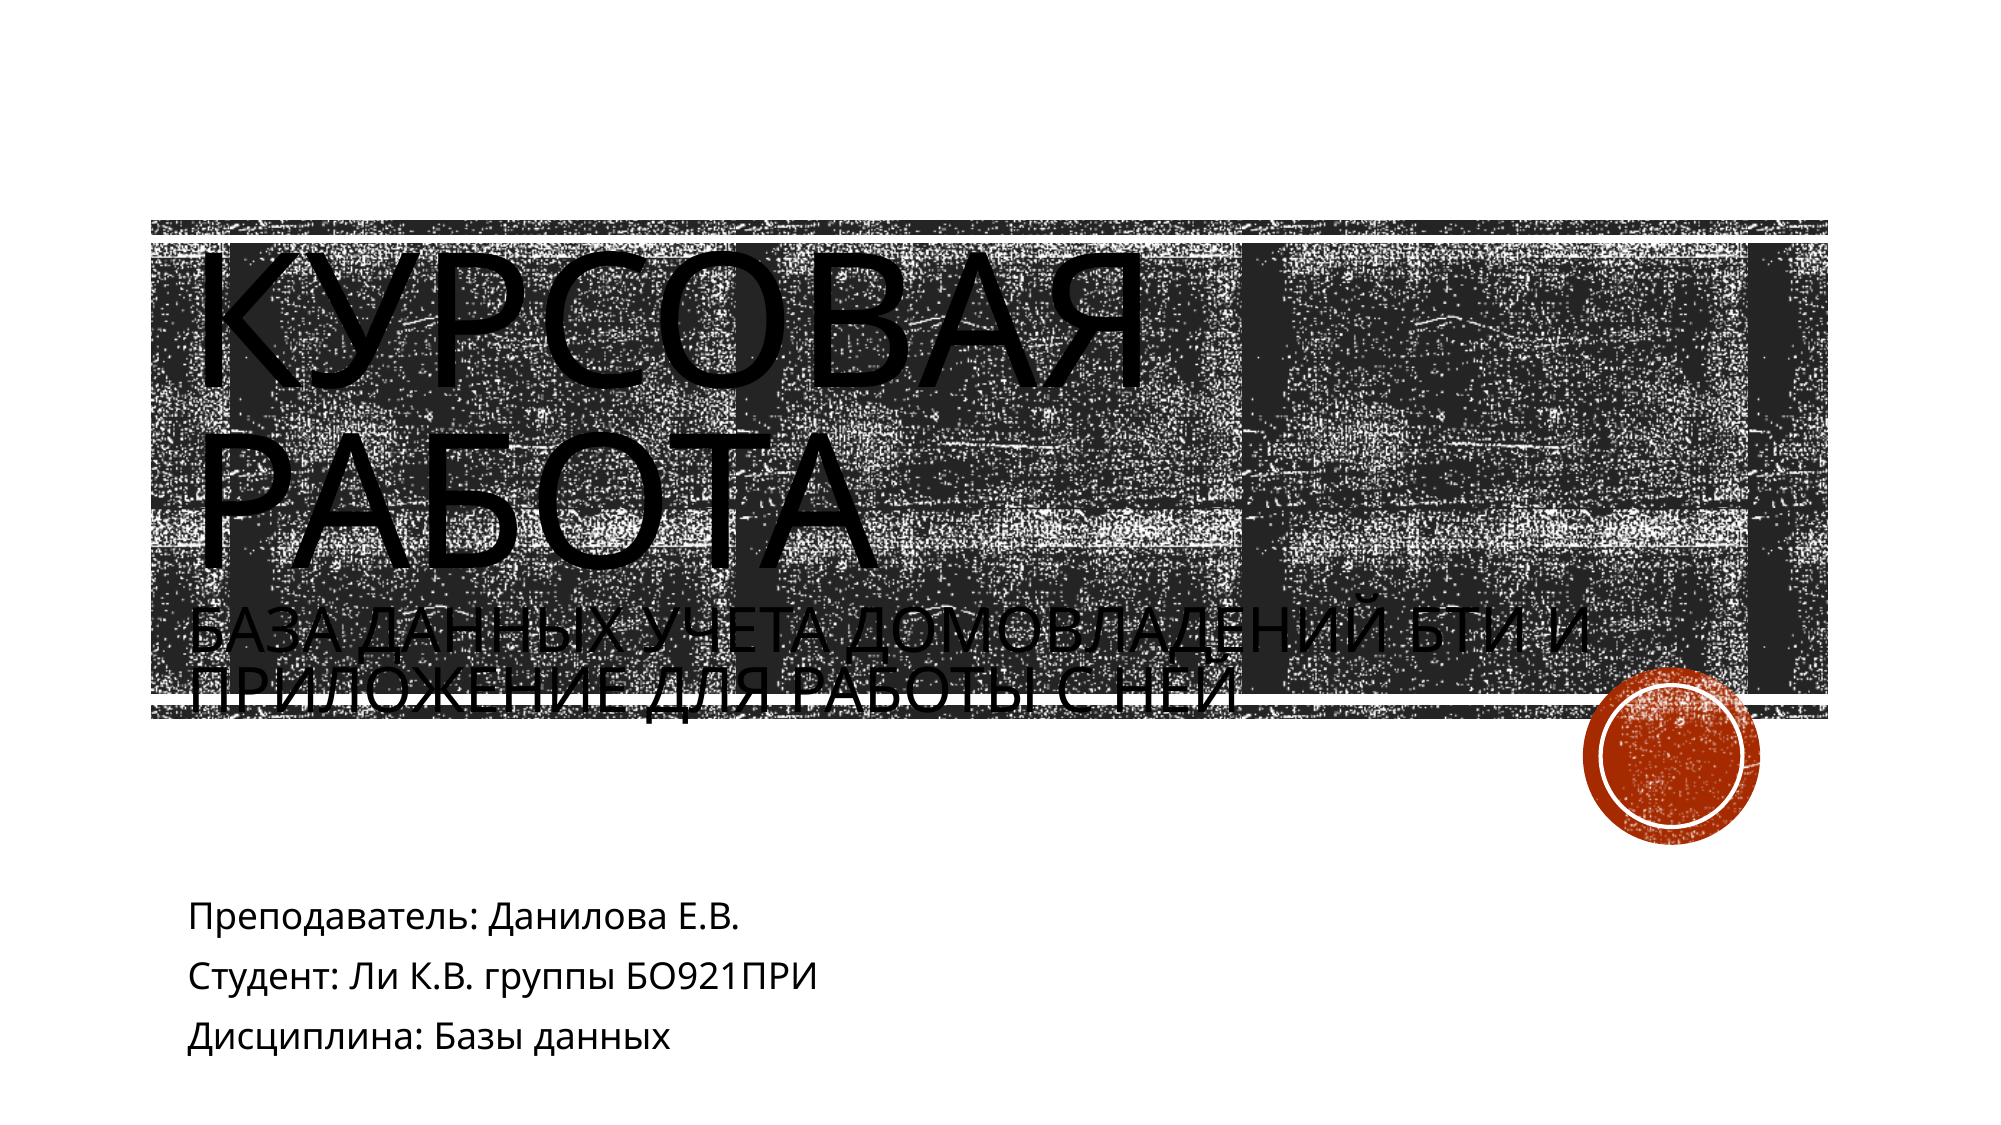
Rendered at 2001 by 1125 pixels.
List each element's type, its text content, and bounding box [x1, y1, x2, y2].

title Курсовая работа База данных учета домовладений бти и приложение для работы с ней [172, 234, 1808, 733]
subtitle Преподаватель: Данилова Е.В. Студент: Ли К.В. группы БО921ПРИ Дисциплина: Базы данных [172, 890, 1467, 1066]
